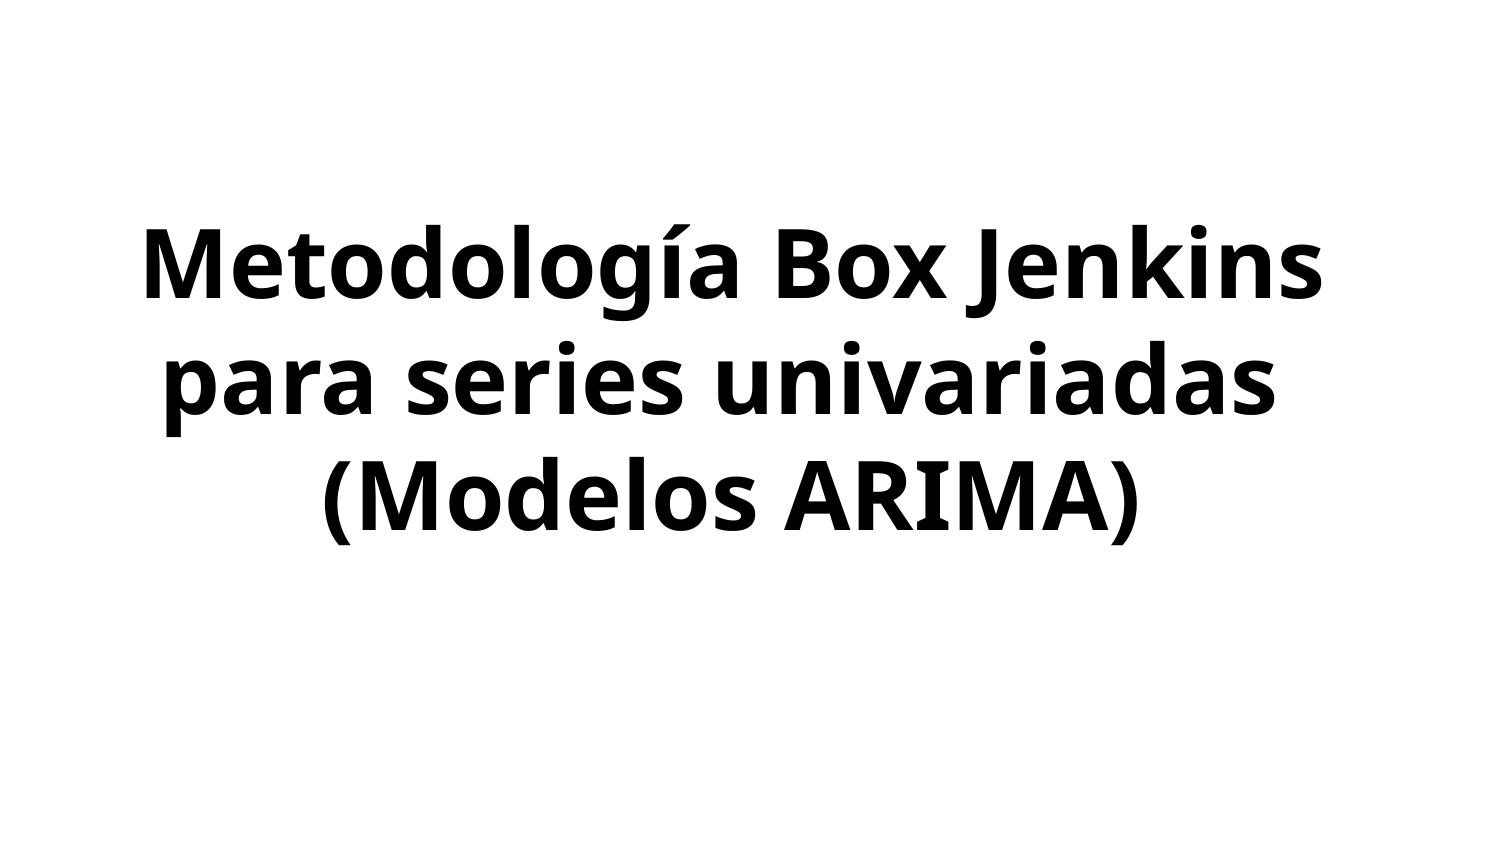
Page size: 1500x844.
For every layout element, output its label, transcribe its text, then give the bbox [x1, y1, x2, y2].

title Metodología Box Jenkins para series univariadas (Modelos ARIMA) [56, 345, 1407, 407]
